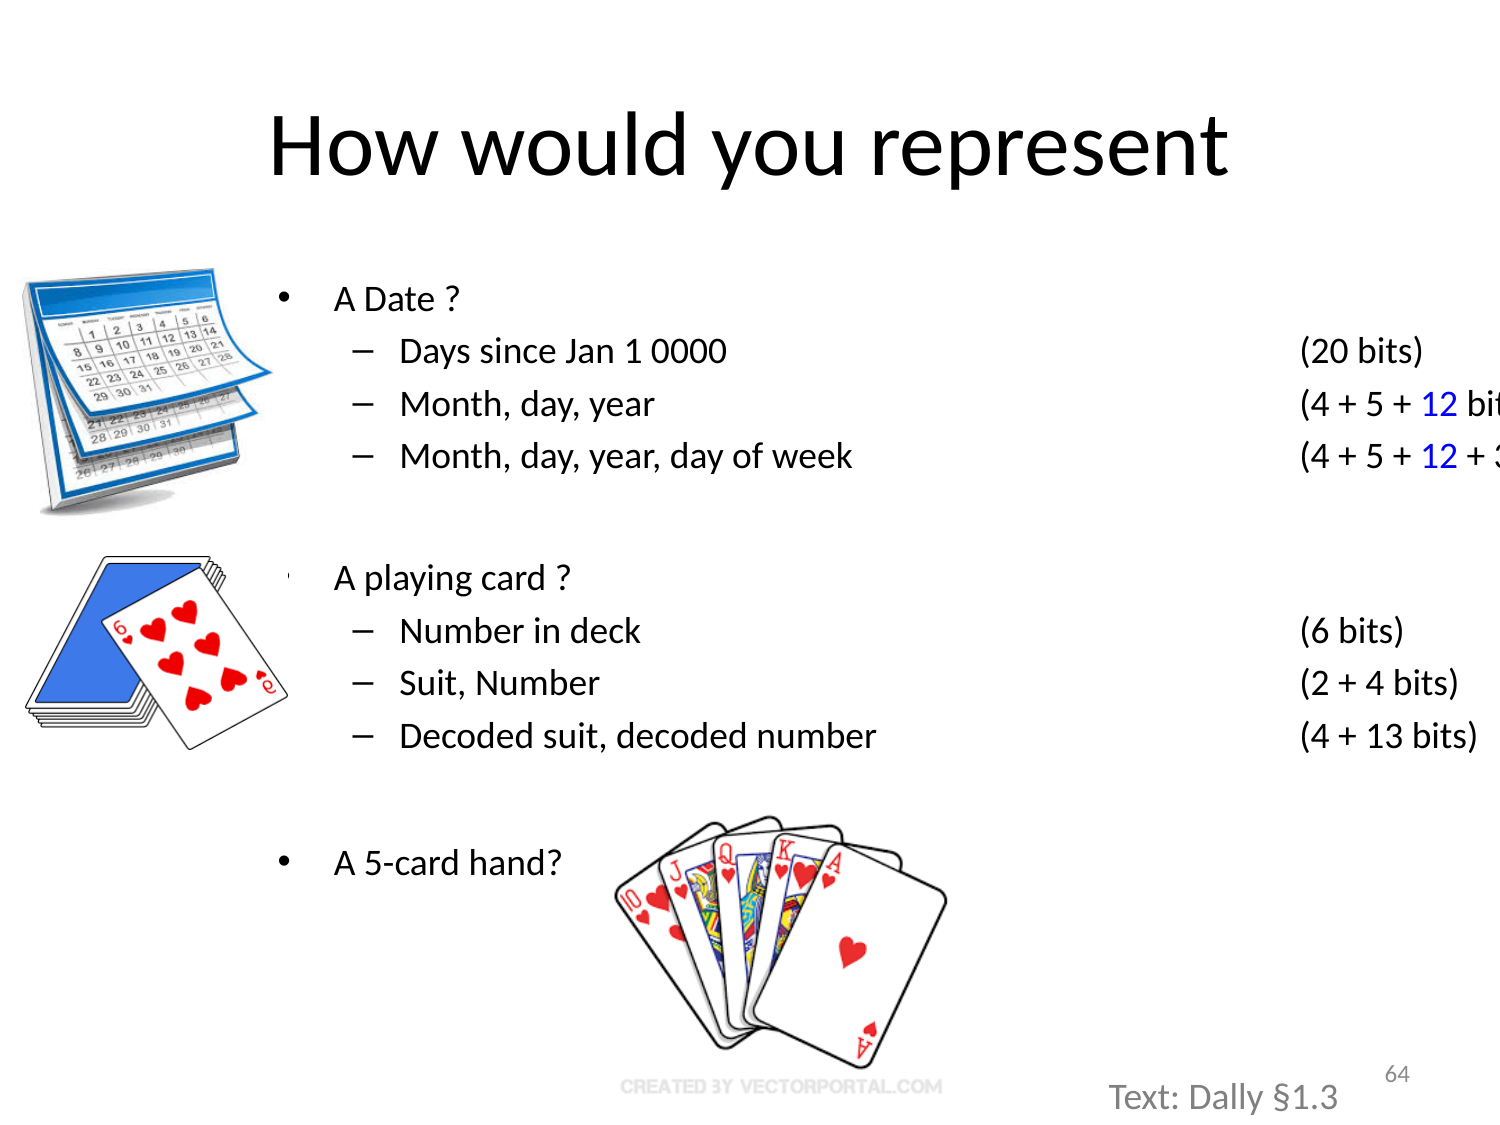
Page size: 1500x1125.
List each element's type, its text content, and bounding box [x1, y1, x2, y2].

picture [612, 811, 951, 1099]
picture [22, 268, 276, 522]
list A Date ? Days since Jan 1 0000 (20 bits) Month, day, year (4 + 5 + 12 bits) Month, day, year, day of week (4 + 5 + 12 + 3 bits) A playing card ? Number in deck (6 bits) Suit, Number (2 + 4 bits) Decoded suit, decoded number (4 + 13 bits) A 5-card hand? [262, 266, 1500, 1009]
picture [25, 556, 288, 751]
text_box Text: Dally §1.3 [1093, 1103, 1382, 1125]
slide_number 64 [1074, 1042, 1425, 1103]
title How would you represent [75, 45, 1425, 233]
